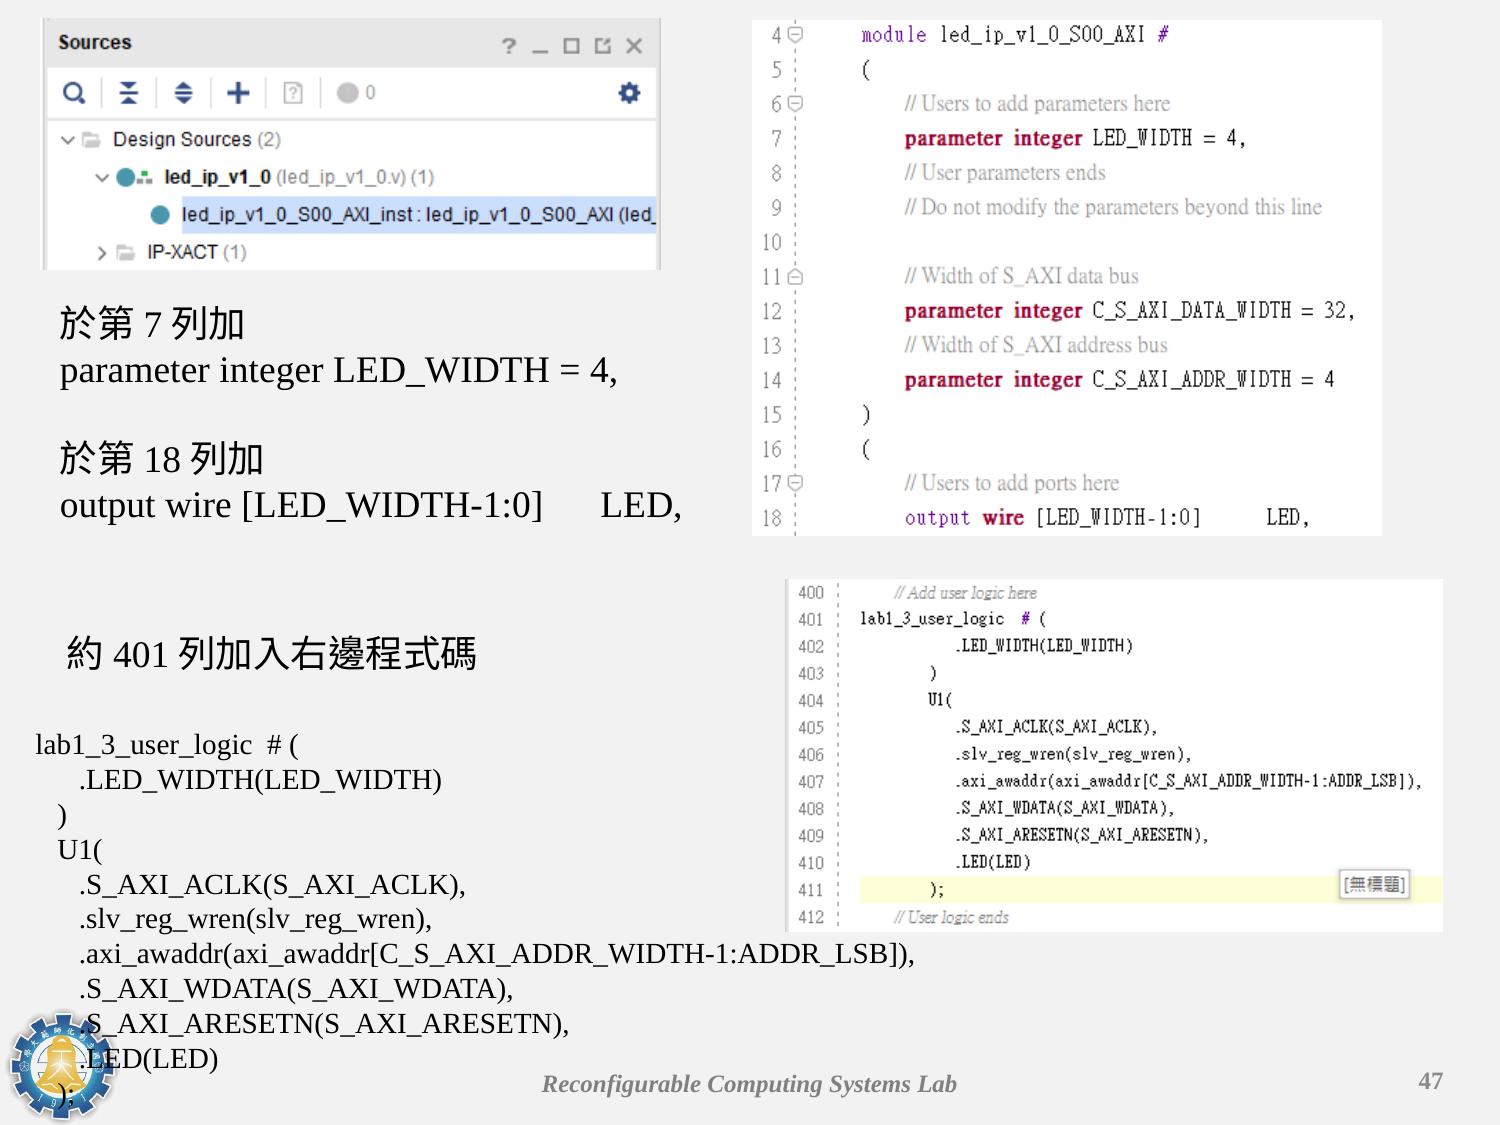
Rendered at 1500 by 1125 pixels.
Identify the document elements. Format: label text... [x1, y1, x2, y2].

text_box 約401列加入右邊程式碼 [34, 623, 494, 683]
picture [785, 579, 1443, 932]
picture [752, 20, 1382, 536]
picture [40, 18, 661, 271]
text_box lab1_3_user_logic # ( .LED_WIDTH(LED_WIDTH) ) U1( .S_AXI_ACLK(S_AXI_ACLK), .slv_reg_wren(slv_reg_wren), .axi_awaddr(axi_awaddr[C_S_AXI_ADDR_WIDTH-1:ADDR_LSB]), .S_AXI_WDATA(S_AXI_WDATA), .S_AXI_ARESETN(S_AXI_ARESETN), .LED(LED) ); [13, 717, 1041, 1117]
slide_number 47 [1128, 1057, 1459, 1103]
text_box 於第7列加 parameter integer LED_WIDTH = 4, 於第18列加 output wire [LED_WIDTH-1:0] LED, [45, 293, 747, 533]
